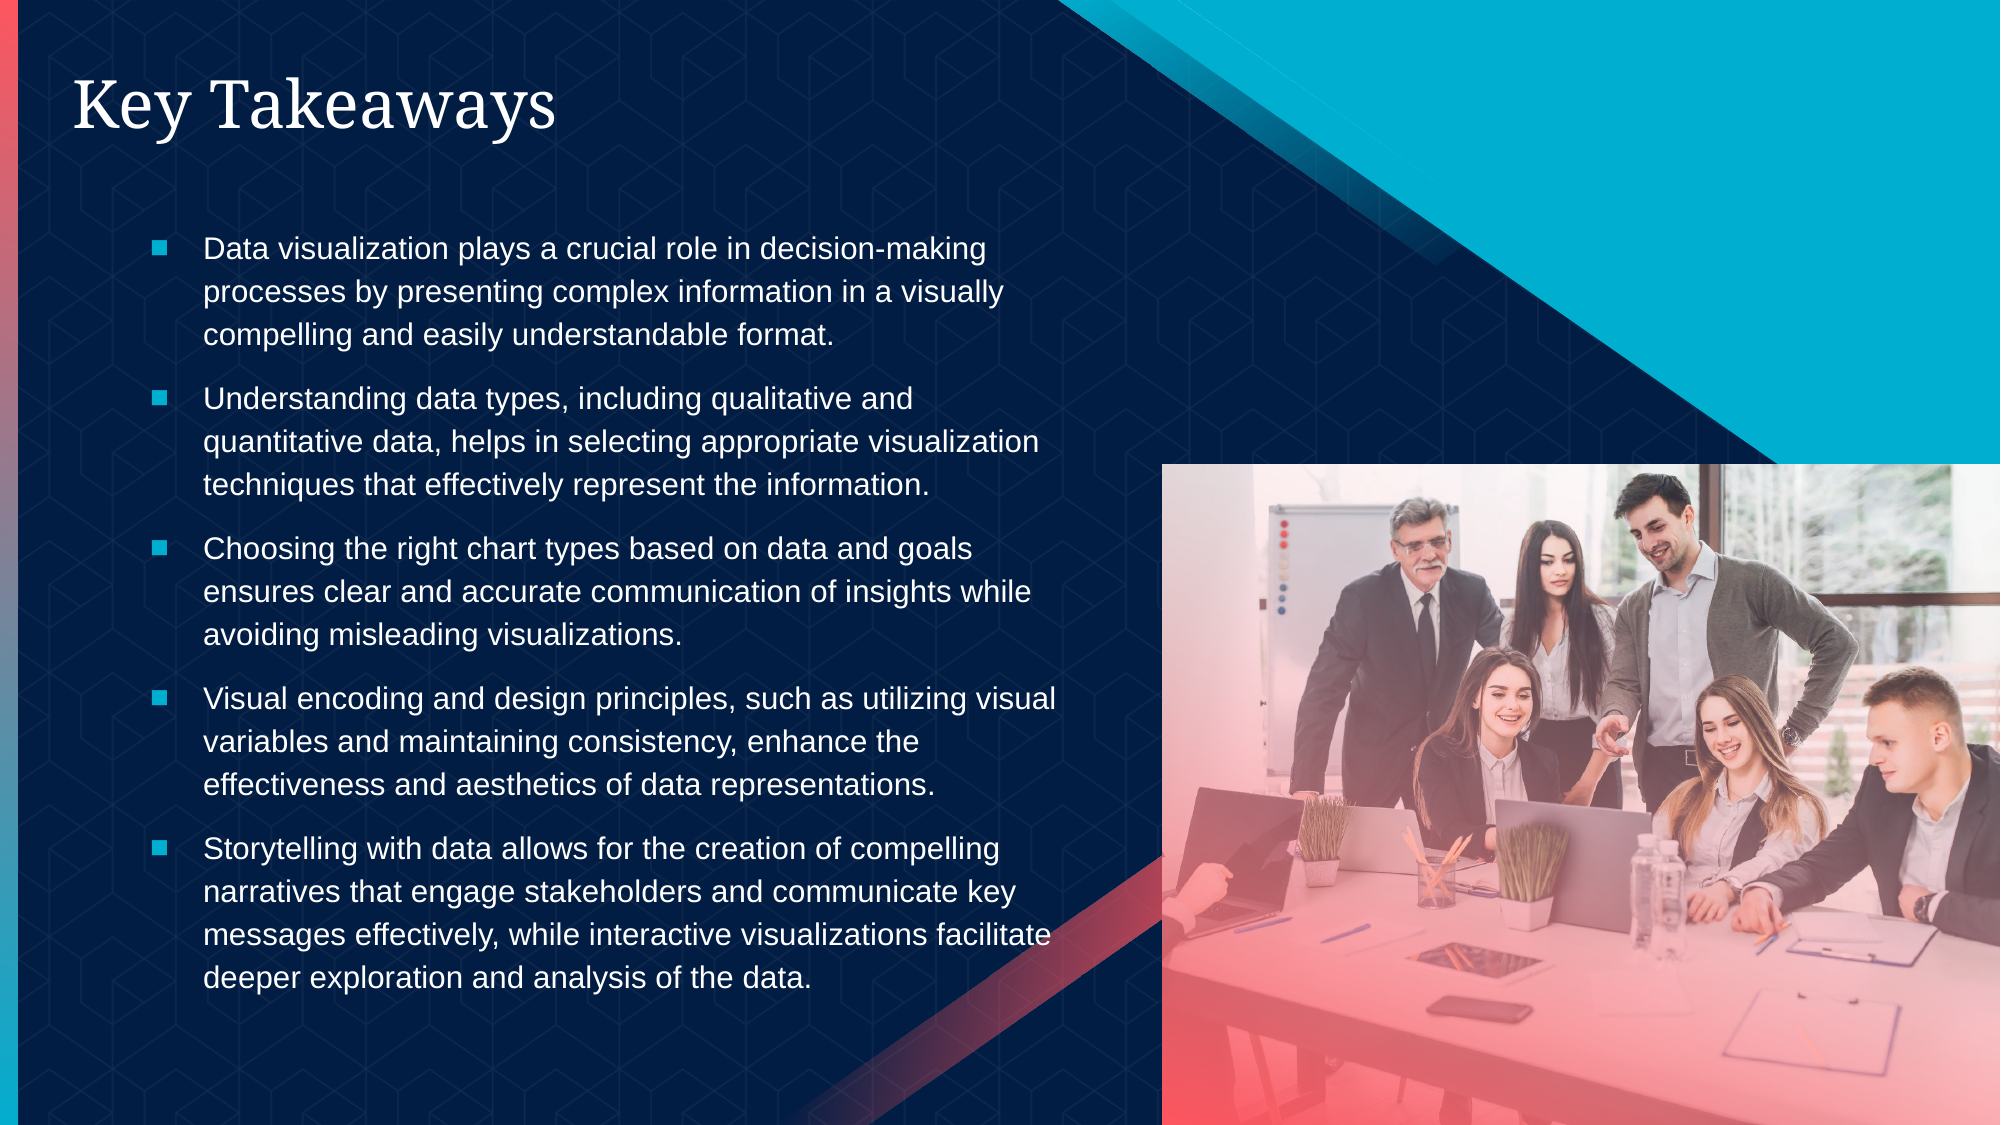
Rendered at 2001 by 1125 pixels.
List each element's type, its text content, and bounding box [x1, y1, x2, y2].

title Key Takeaways [72, 63, 1582, 141]
text_box Data visualization plays a crucial role in decision-making processes by presenting complex information in a visually compelling and easily understandable format. Understanding data types, including qualitative and quantitative data, helps in selecting appropriate visualization techniques that effectively represent the information. Choosing the right chart types based on data and goals ensures clear and accurate communication of insights while avoiding misleading visualizations. Visual encoding and design principles, such as utilizing visual variables and maintaining consistency, enhance the effectiveness and aesthetics of data representations. Storytelling with data allows for the creation of compelling narratives that engage stakeholders and communicate key messages effectively, while interactive visualizations facilitate deeper exploration and analysis of the data. [38, 215, 1088, 906]
picture [17, 0, 2001, 1125]
